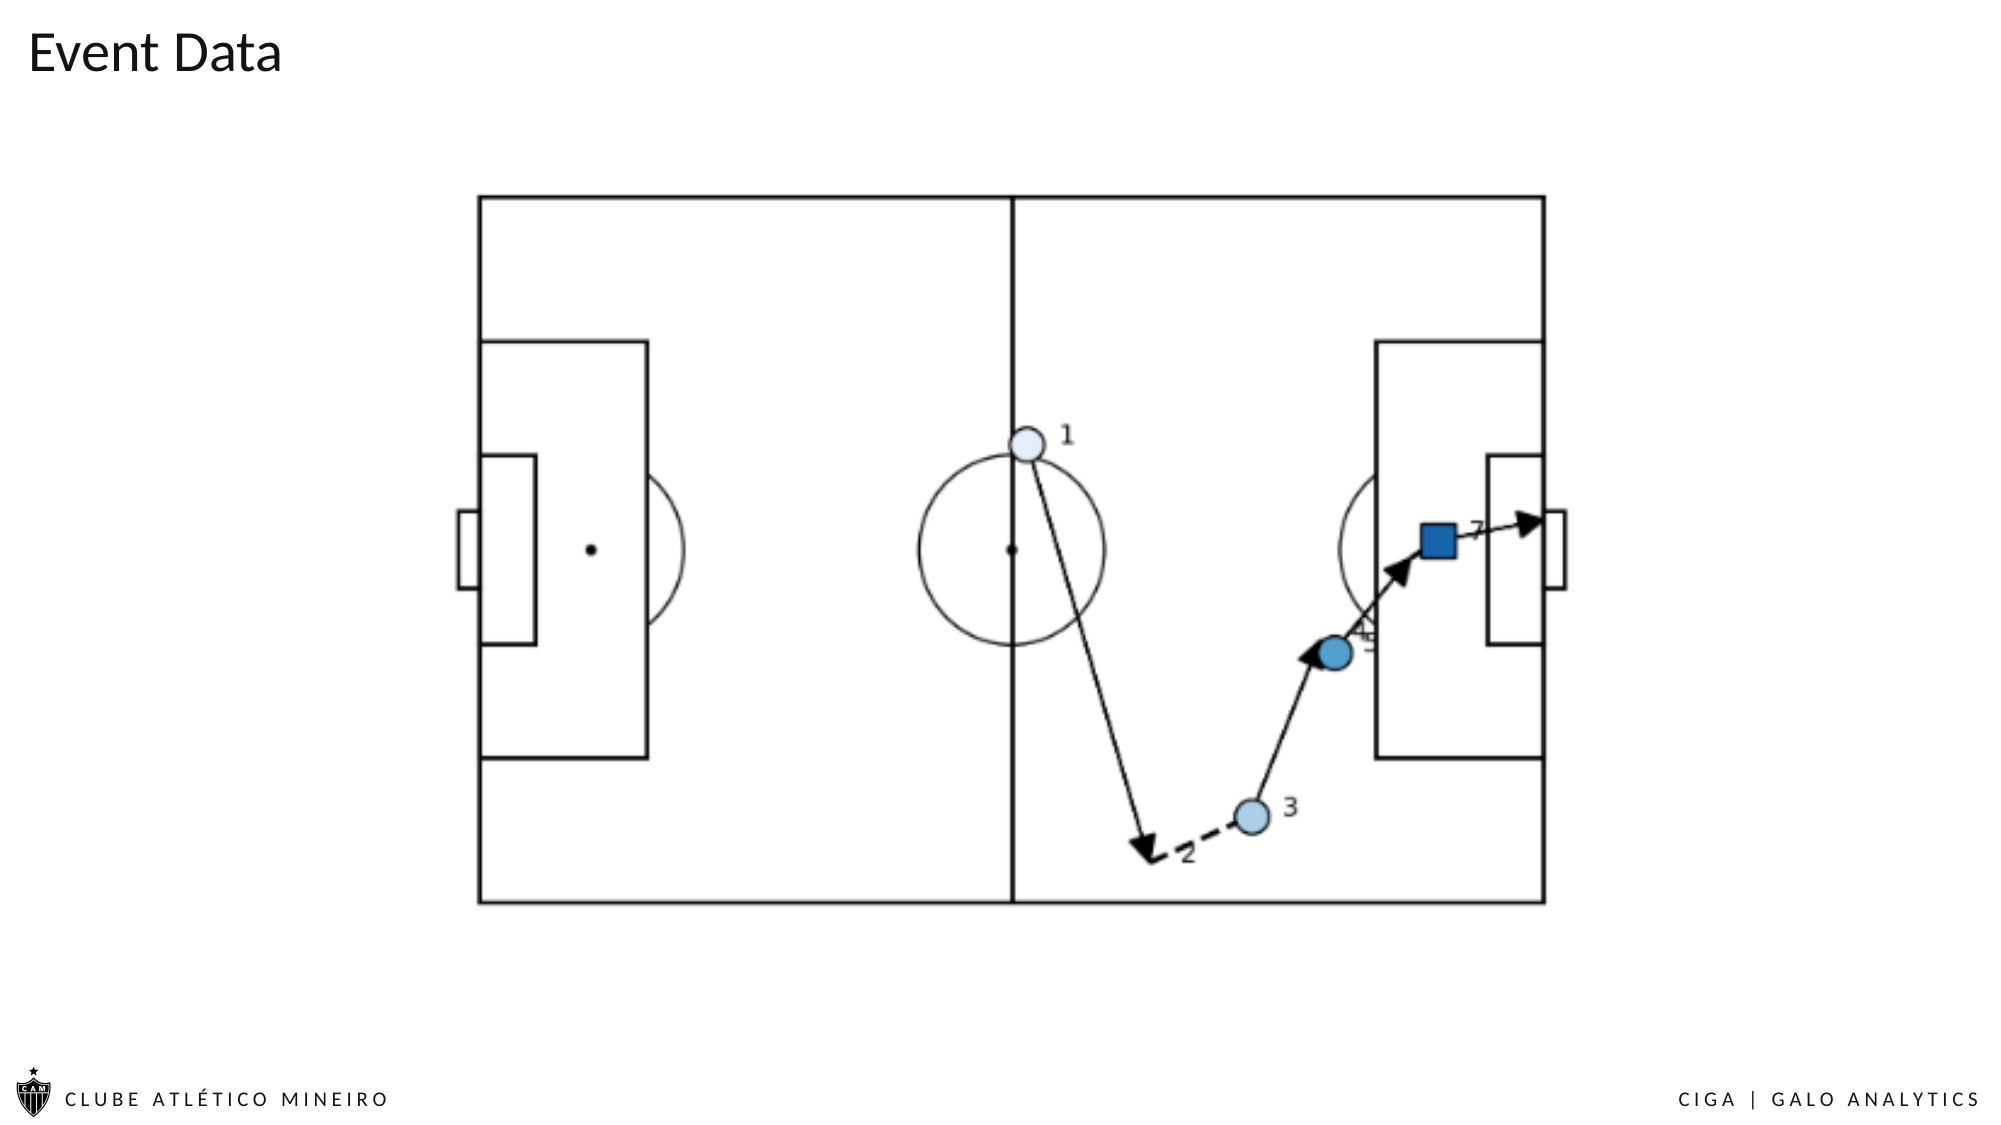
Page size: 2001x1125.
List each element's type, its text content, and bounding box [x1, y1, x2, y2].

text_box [6, 1065, 1994, 1120]
picture [404, 162, 1617, 963]
text_box Event Data [13, 6, 2000, 91]
